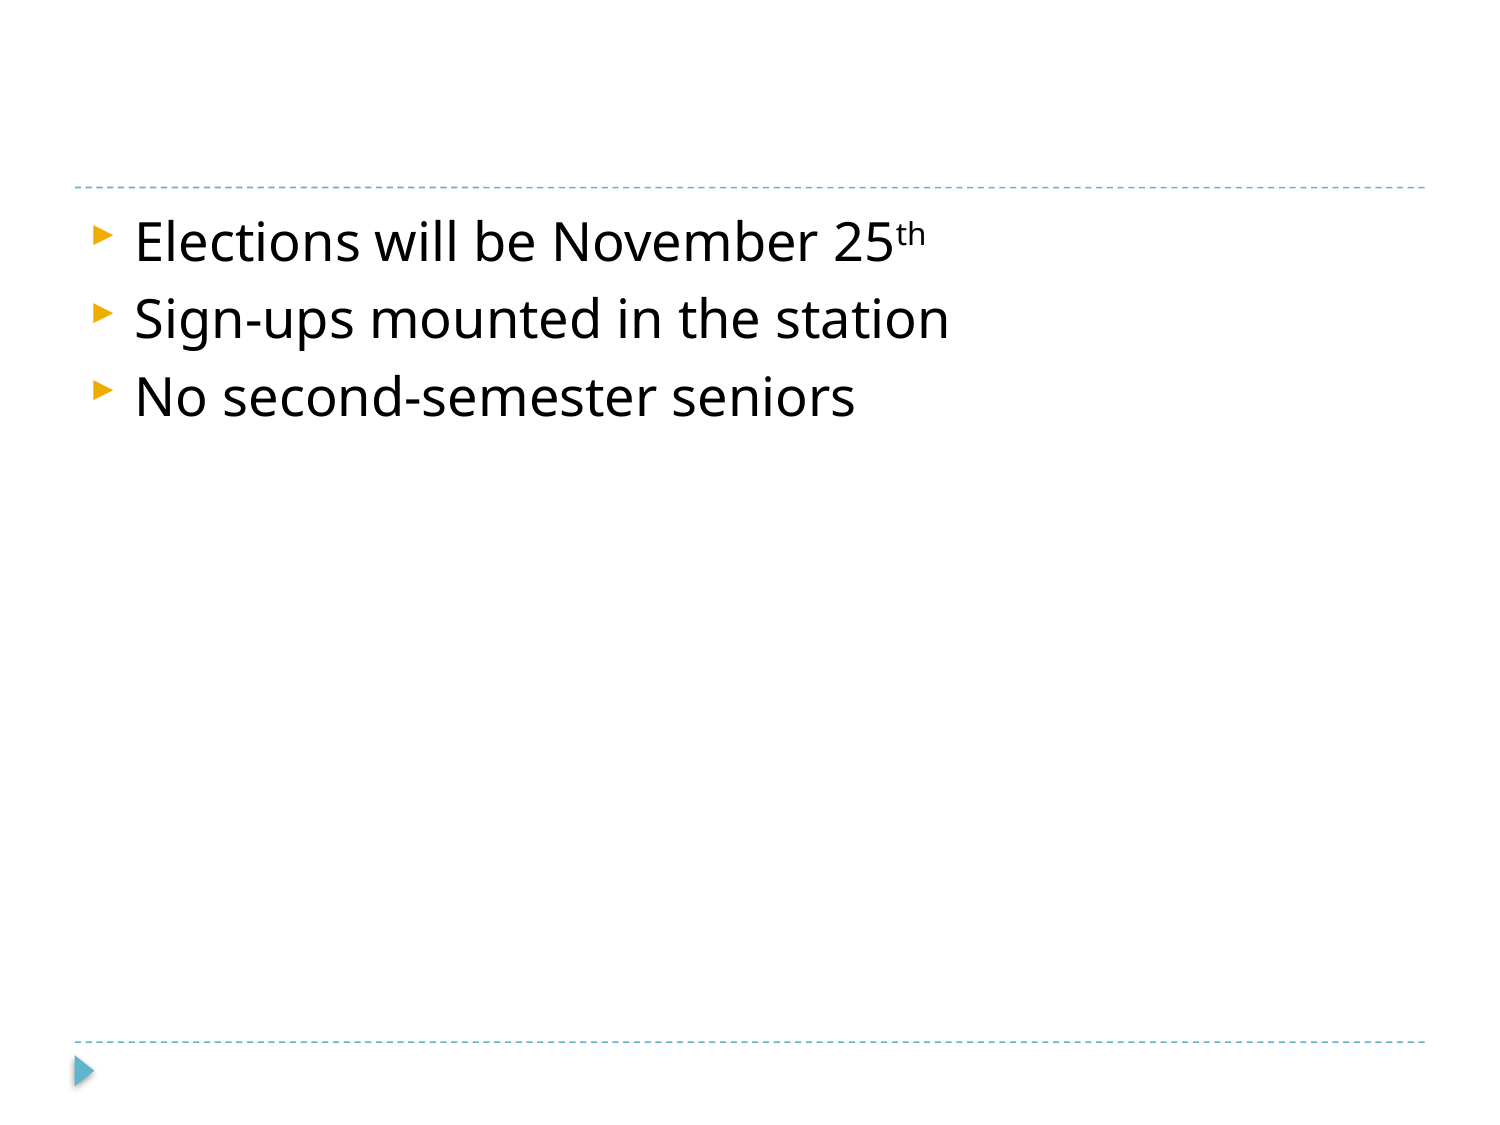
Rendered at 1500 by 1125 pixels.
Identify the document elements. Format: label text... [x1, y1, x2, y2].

list Elections will be November 25th Sign-ups mounted in the station No second-semester seniors [75, 200, 1425, 1010]
